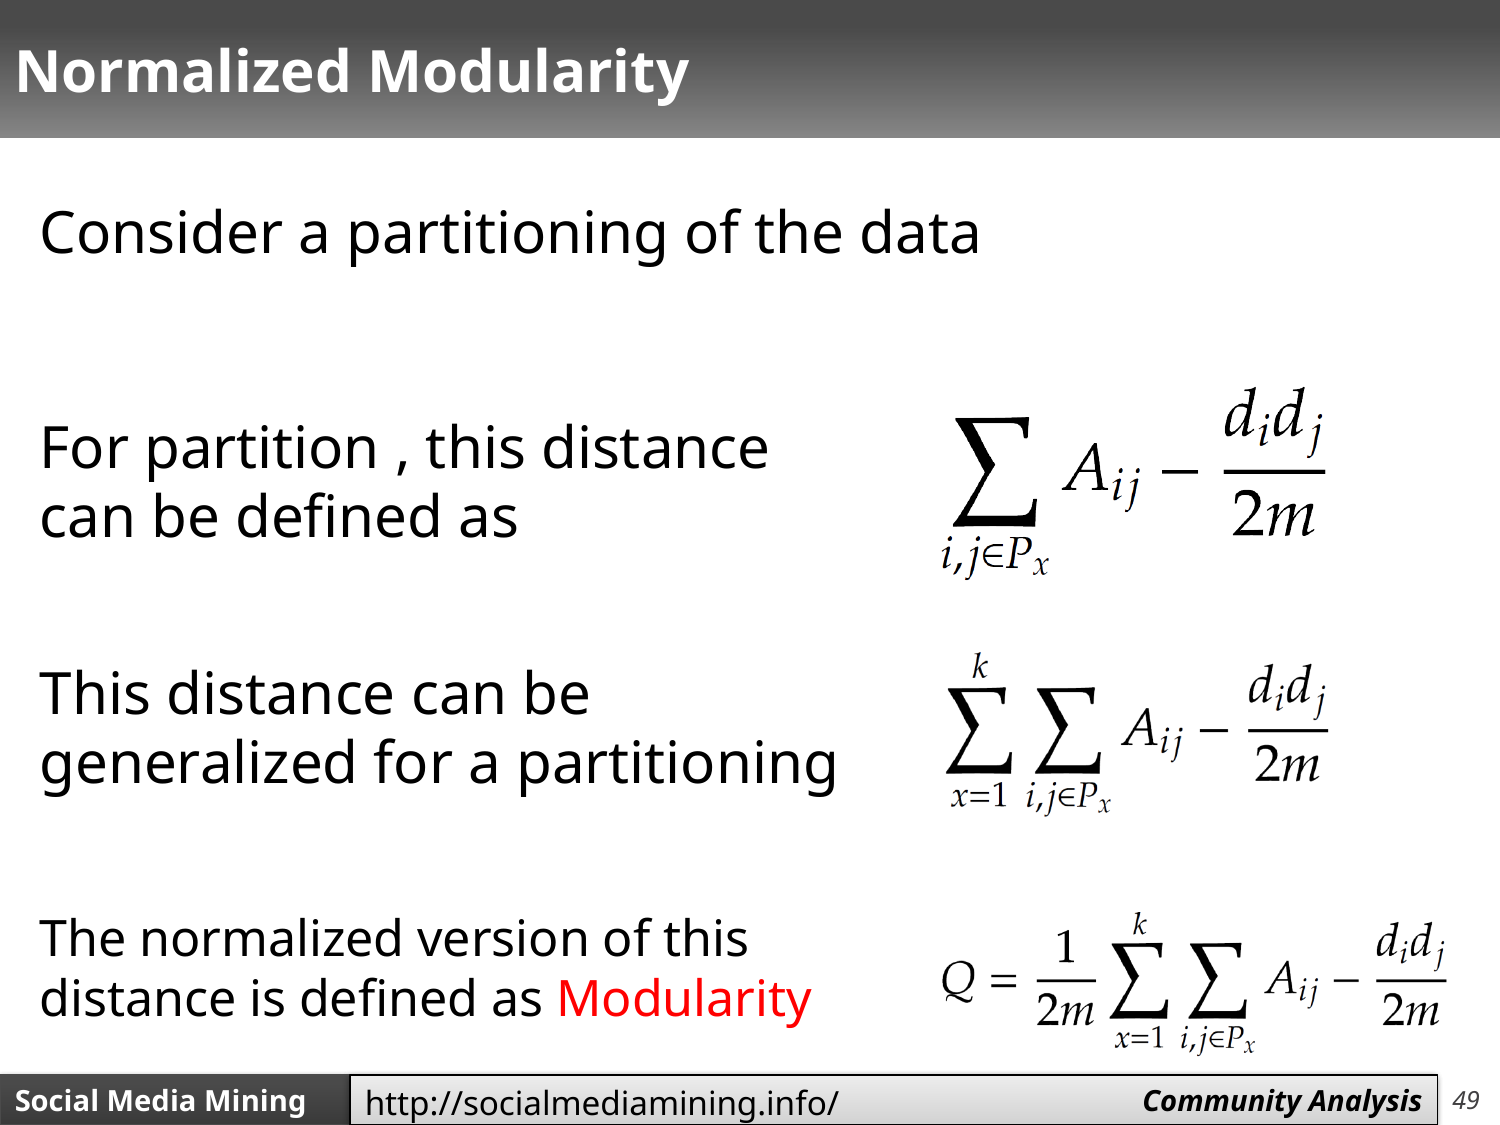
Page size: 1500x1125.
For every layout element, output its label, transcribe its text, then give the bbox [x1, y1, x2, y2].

picture [940, 382, 1327, 584]
title Normalized Modularity [0, 0, 1500, 138]
picture [940, 649, 1329, 820]
picture [940, 912, 1451, 1059]
text_box The normalized version of this distance is defined as Modularity [24, 898, 928, 1072]
